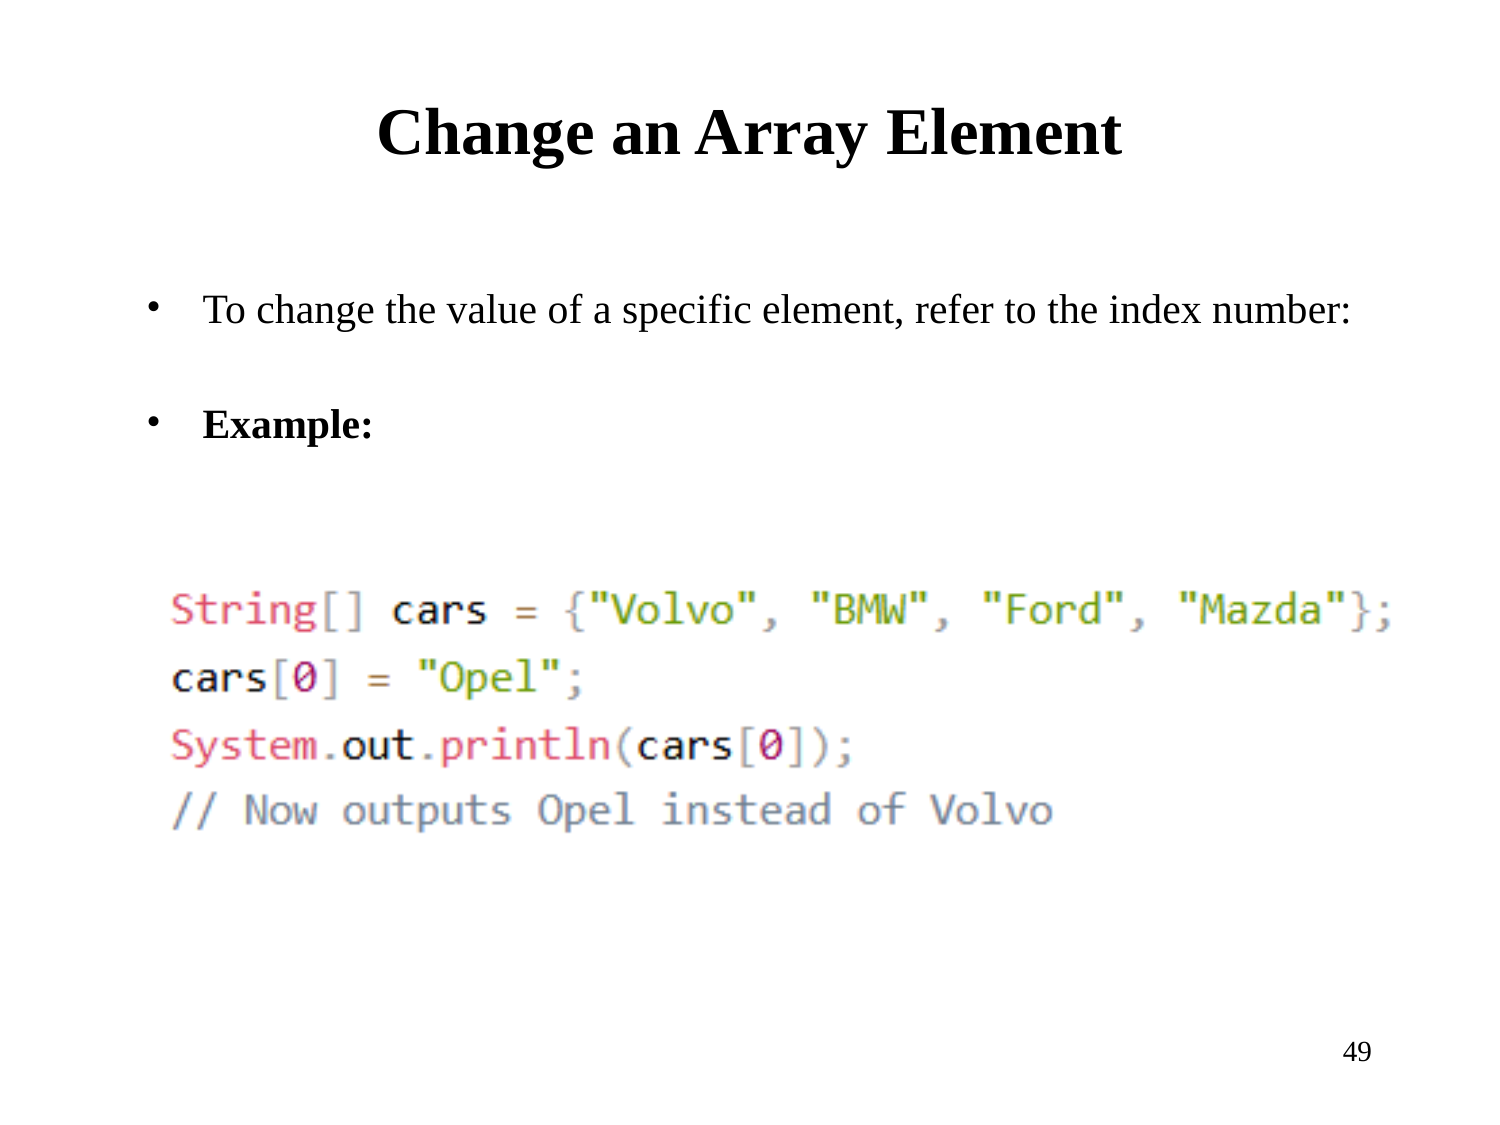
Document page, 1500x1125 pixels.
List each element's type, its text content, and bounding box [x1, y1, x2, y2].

list To change the value of a specific element, refer to the index number: Example: [112, 274, 1388, 950]
picture [131, 545, 1450, 874]
title Change an Array Element [112, 99, 1388, 186]
slide_number 49 [1074, 1025, 1388, 1100]
